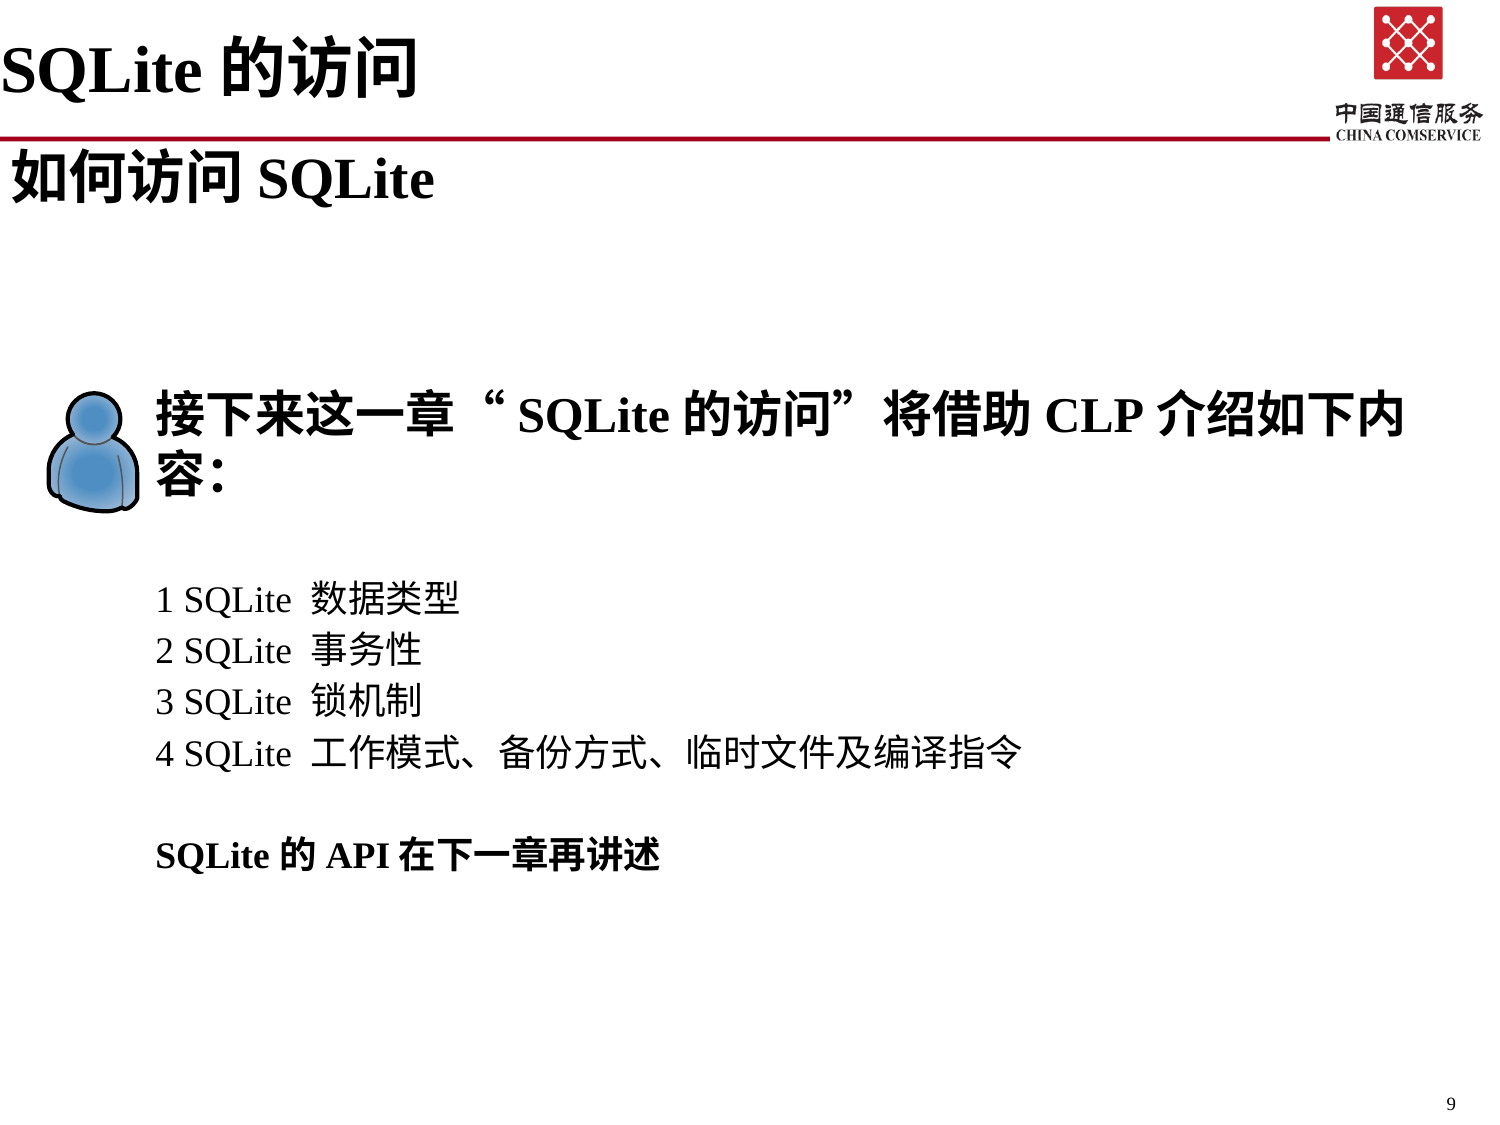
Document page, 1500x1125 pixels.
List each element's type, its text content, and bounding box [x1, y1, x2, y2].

title SQLite的访问 [0, 0, 1500, 142]
text_box 如何访问SQLite [0, 140, 451, 219]
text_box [34, 386, 144, 561]
text_box 接下来这一章“SQLite的访问”将借助CLP介绍如下内容： 1 SQLite 数据类型 2 SQLite 事务性 3 SQLite 锁机制 4 SQLite 工作模式、备份方式、临时文件及编译指令 SQLite的API在下一章再讲述 [140, 374, 1500, 884]
